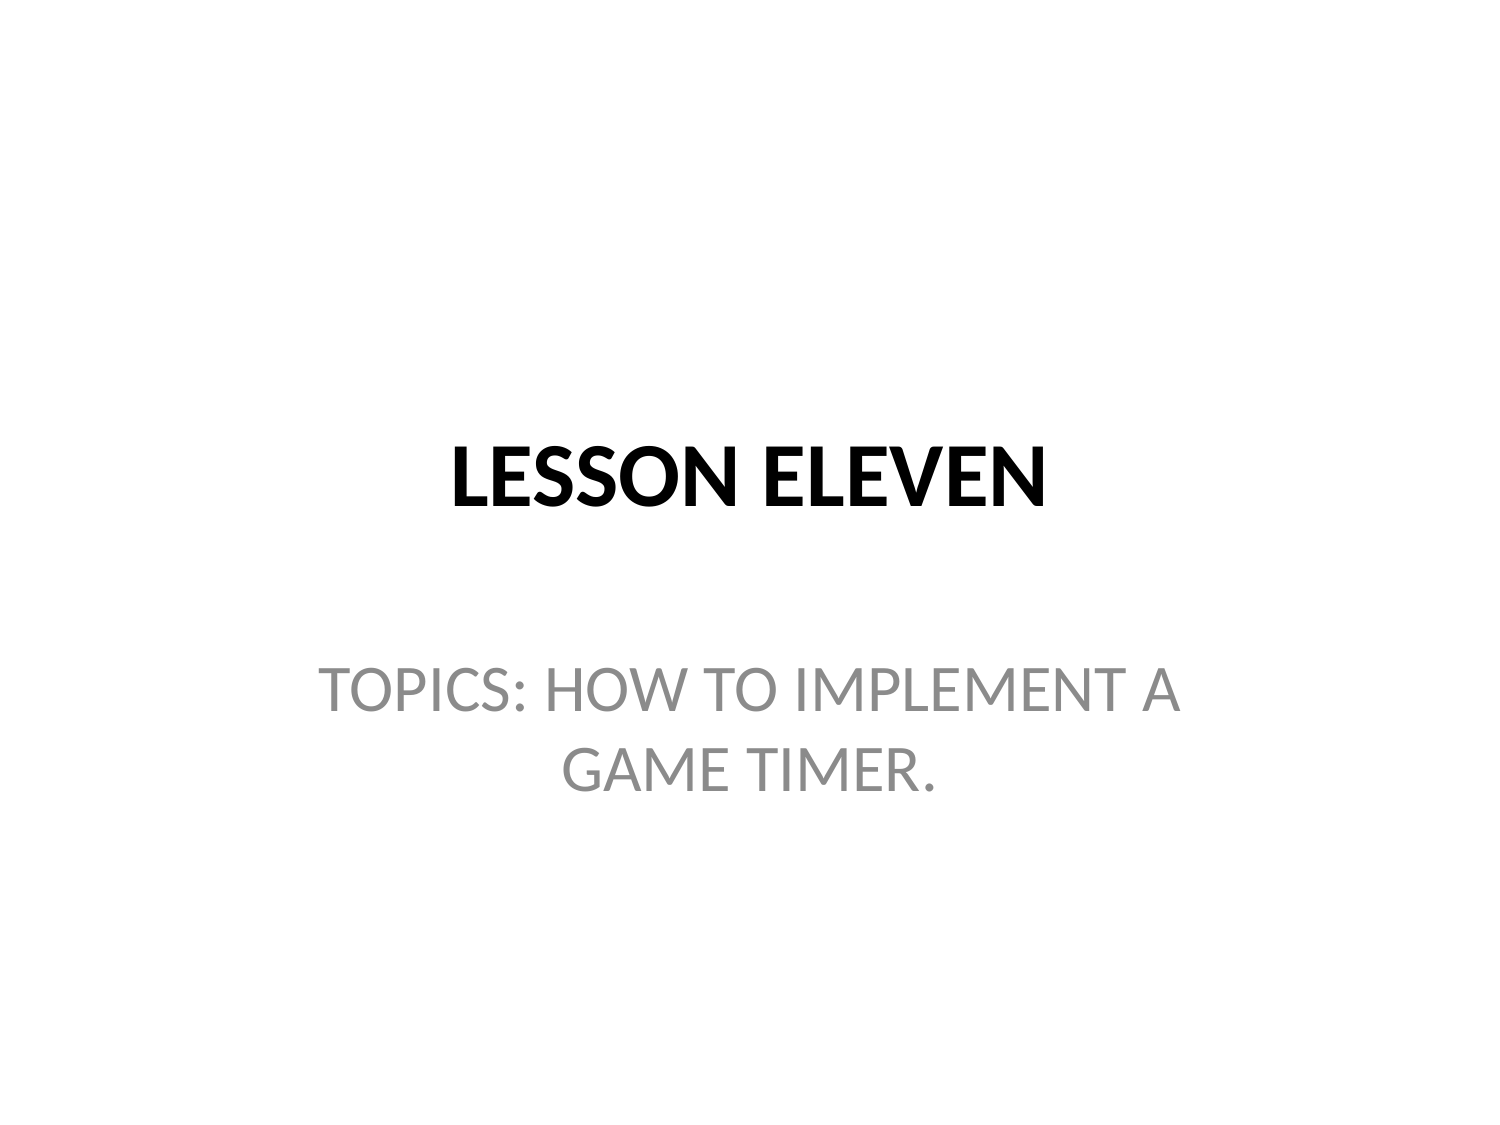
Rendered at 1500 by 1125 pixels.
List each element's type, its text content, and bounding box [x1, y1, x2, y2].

subtitle TOPICS: HOW TO IMPLEMENT A GAME TIMER. [225, 637, 1275, 925]
title LESSON ELEVEN [112, 349, 1388, 591]
